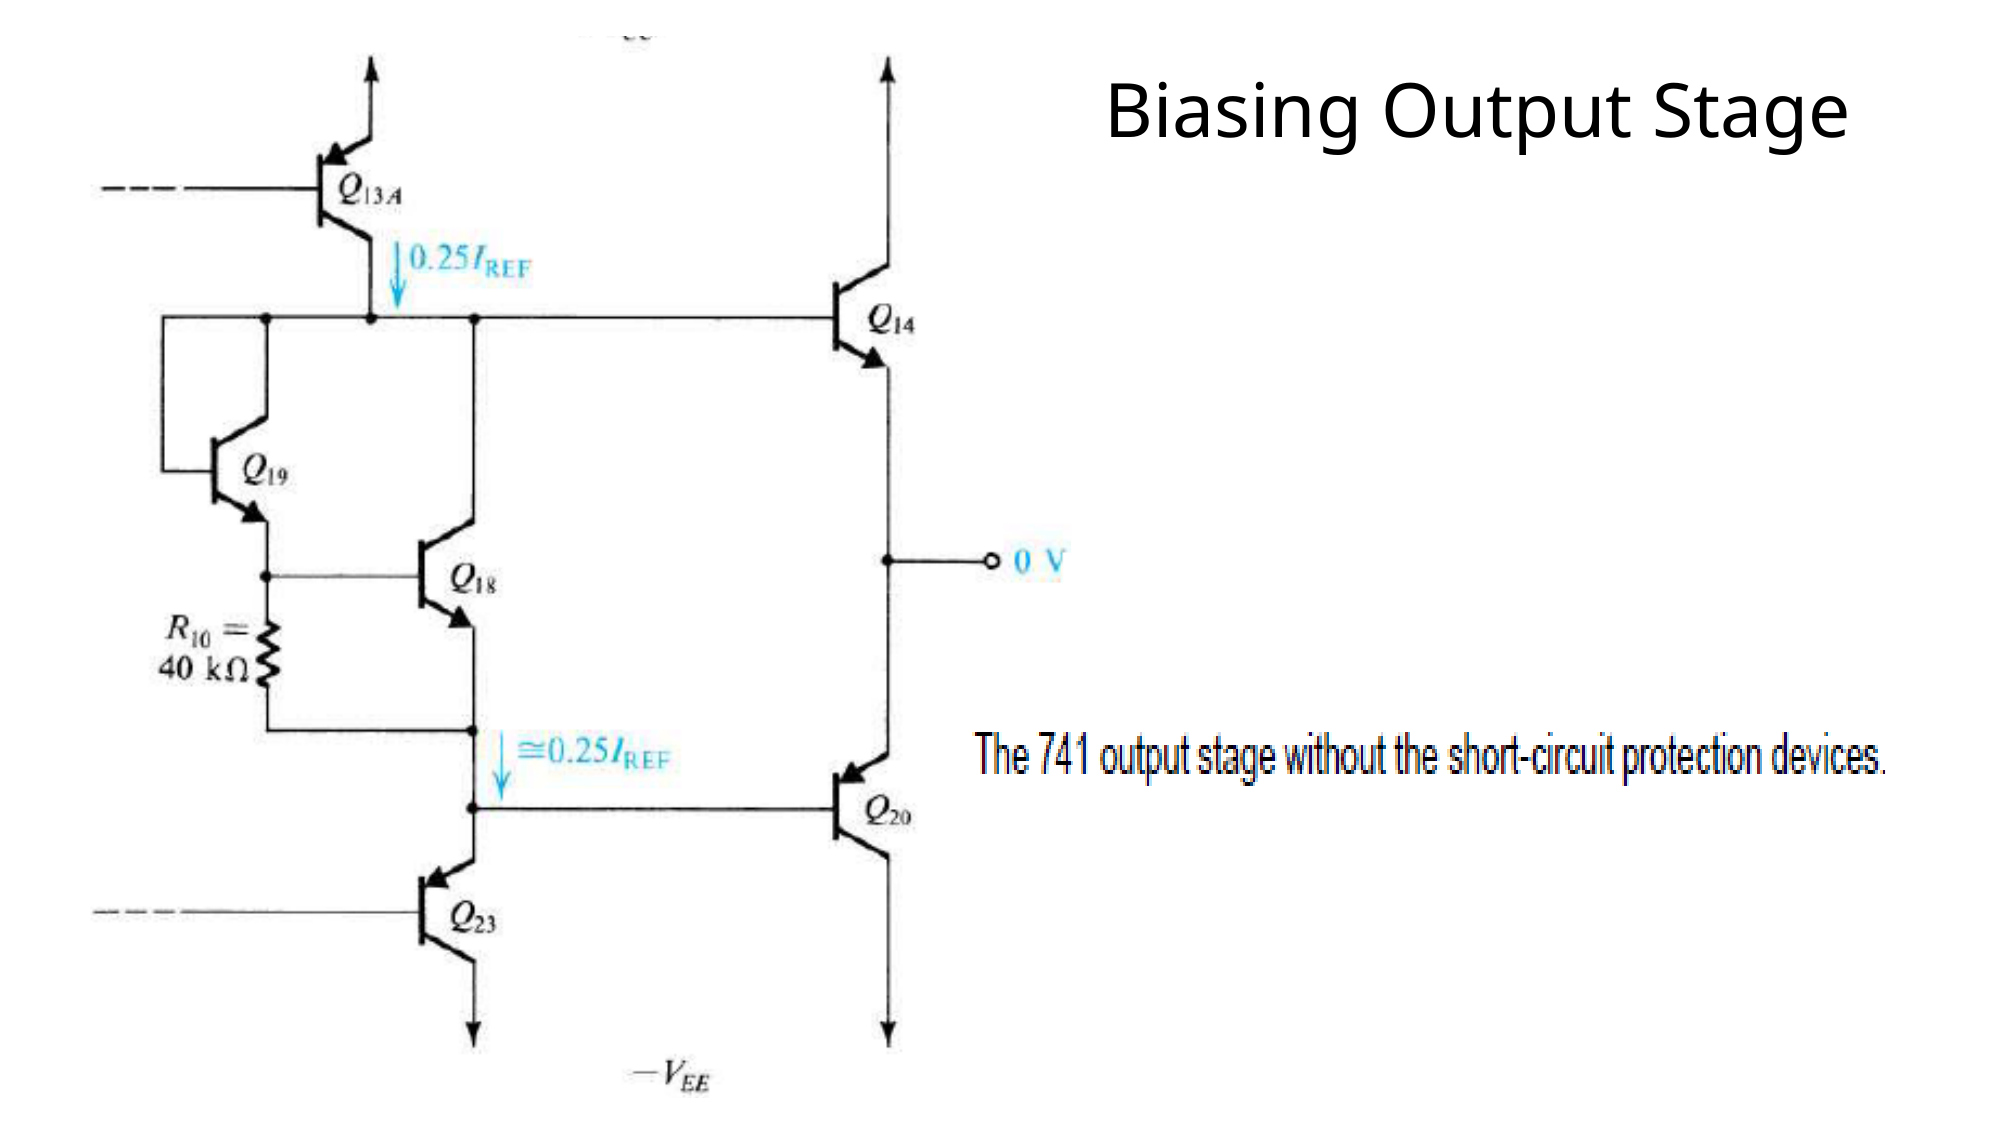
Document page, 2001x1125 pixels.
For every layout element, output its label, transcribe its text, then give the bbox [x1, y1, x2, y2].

text_box Biasing Output Stage [1089, 54, 1867, 160]
picture [76, 36, 1886, 1098]
